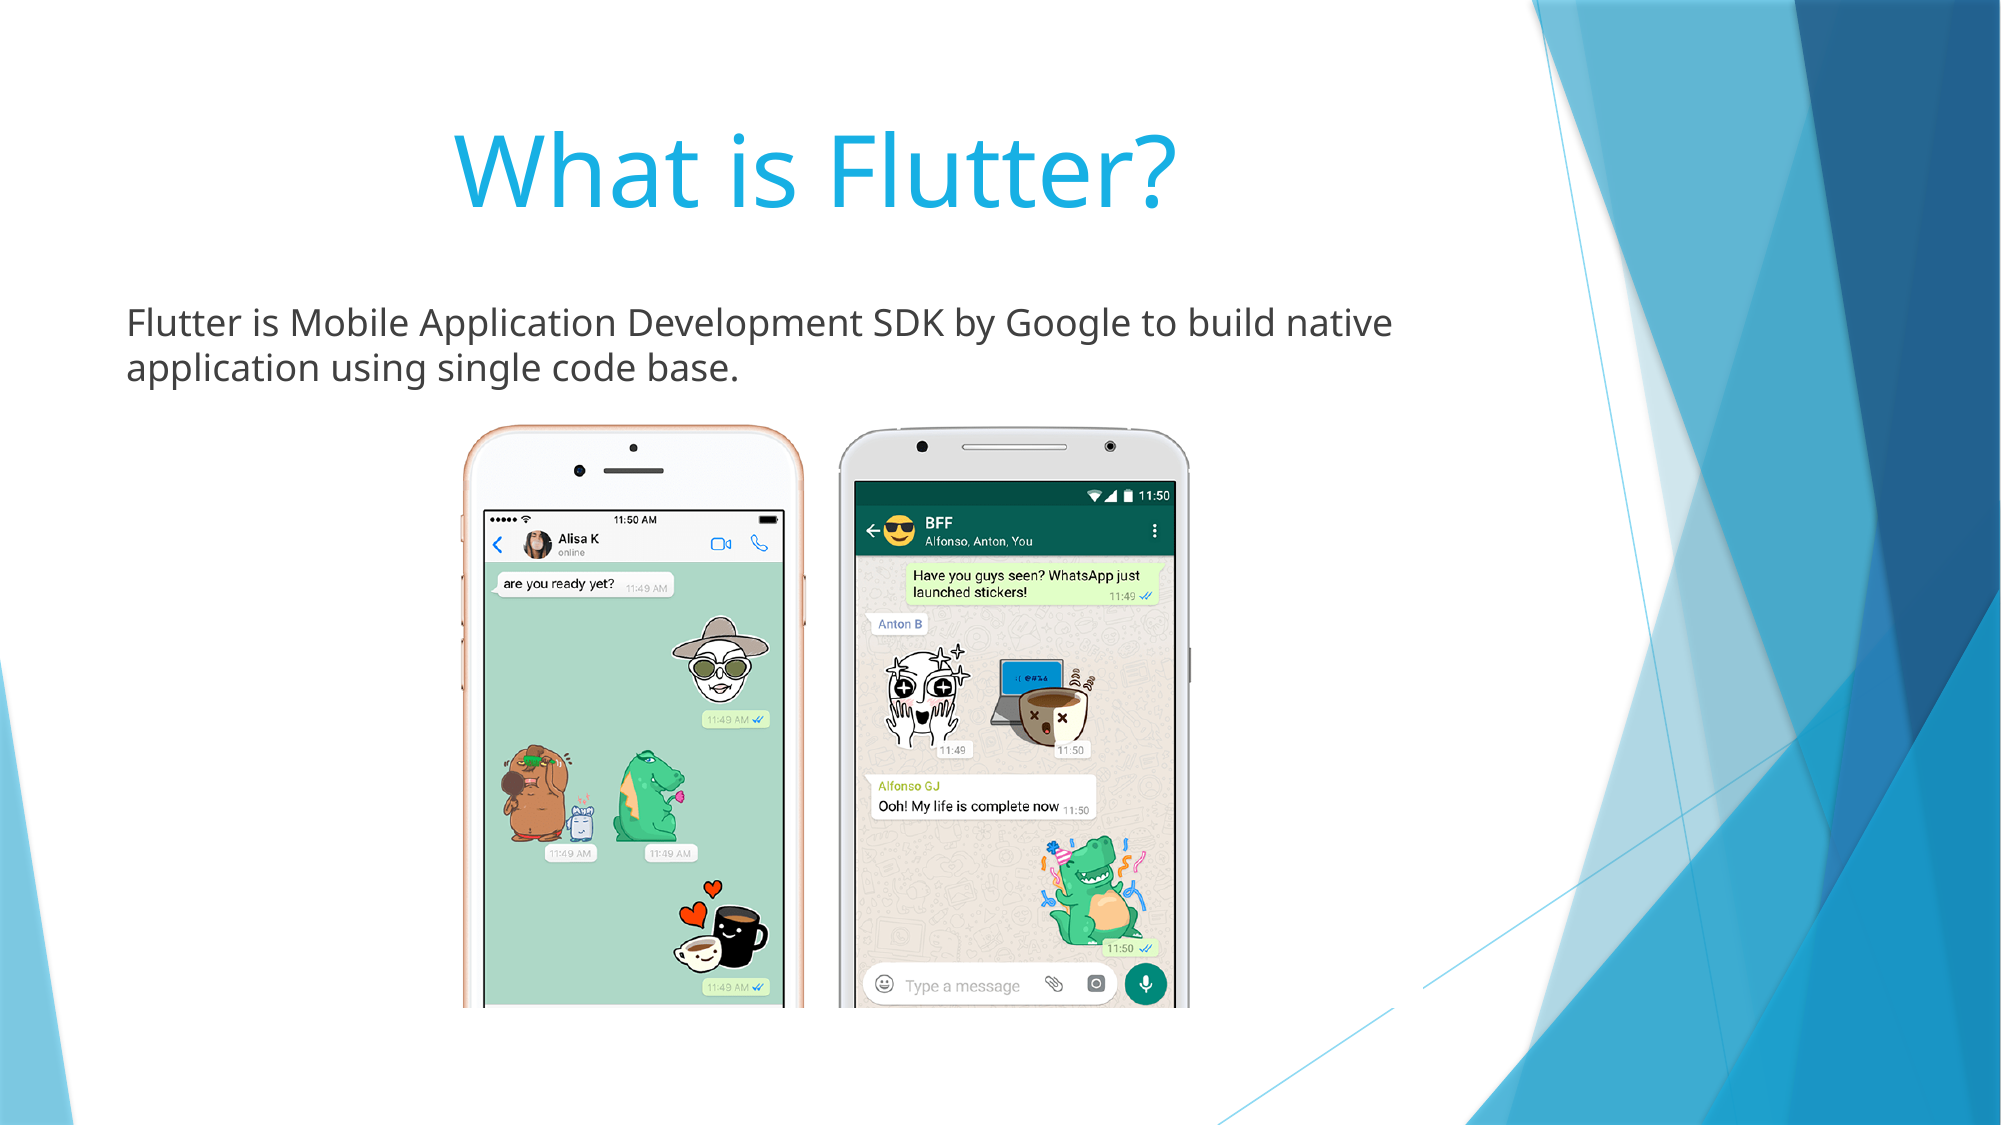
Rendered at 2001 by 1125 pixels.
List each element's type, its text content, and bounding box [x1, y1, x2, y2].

list Flutter is Mobile Application Development SDK by Google to build native application using single code base. [111, 291, 1522, 929]
title What is Flutter? [111, 99, 1522, 291]
picture [208, 400, 1424, 1009]
